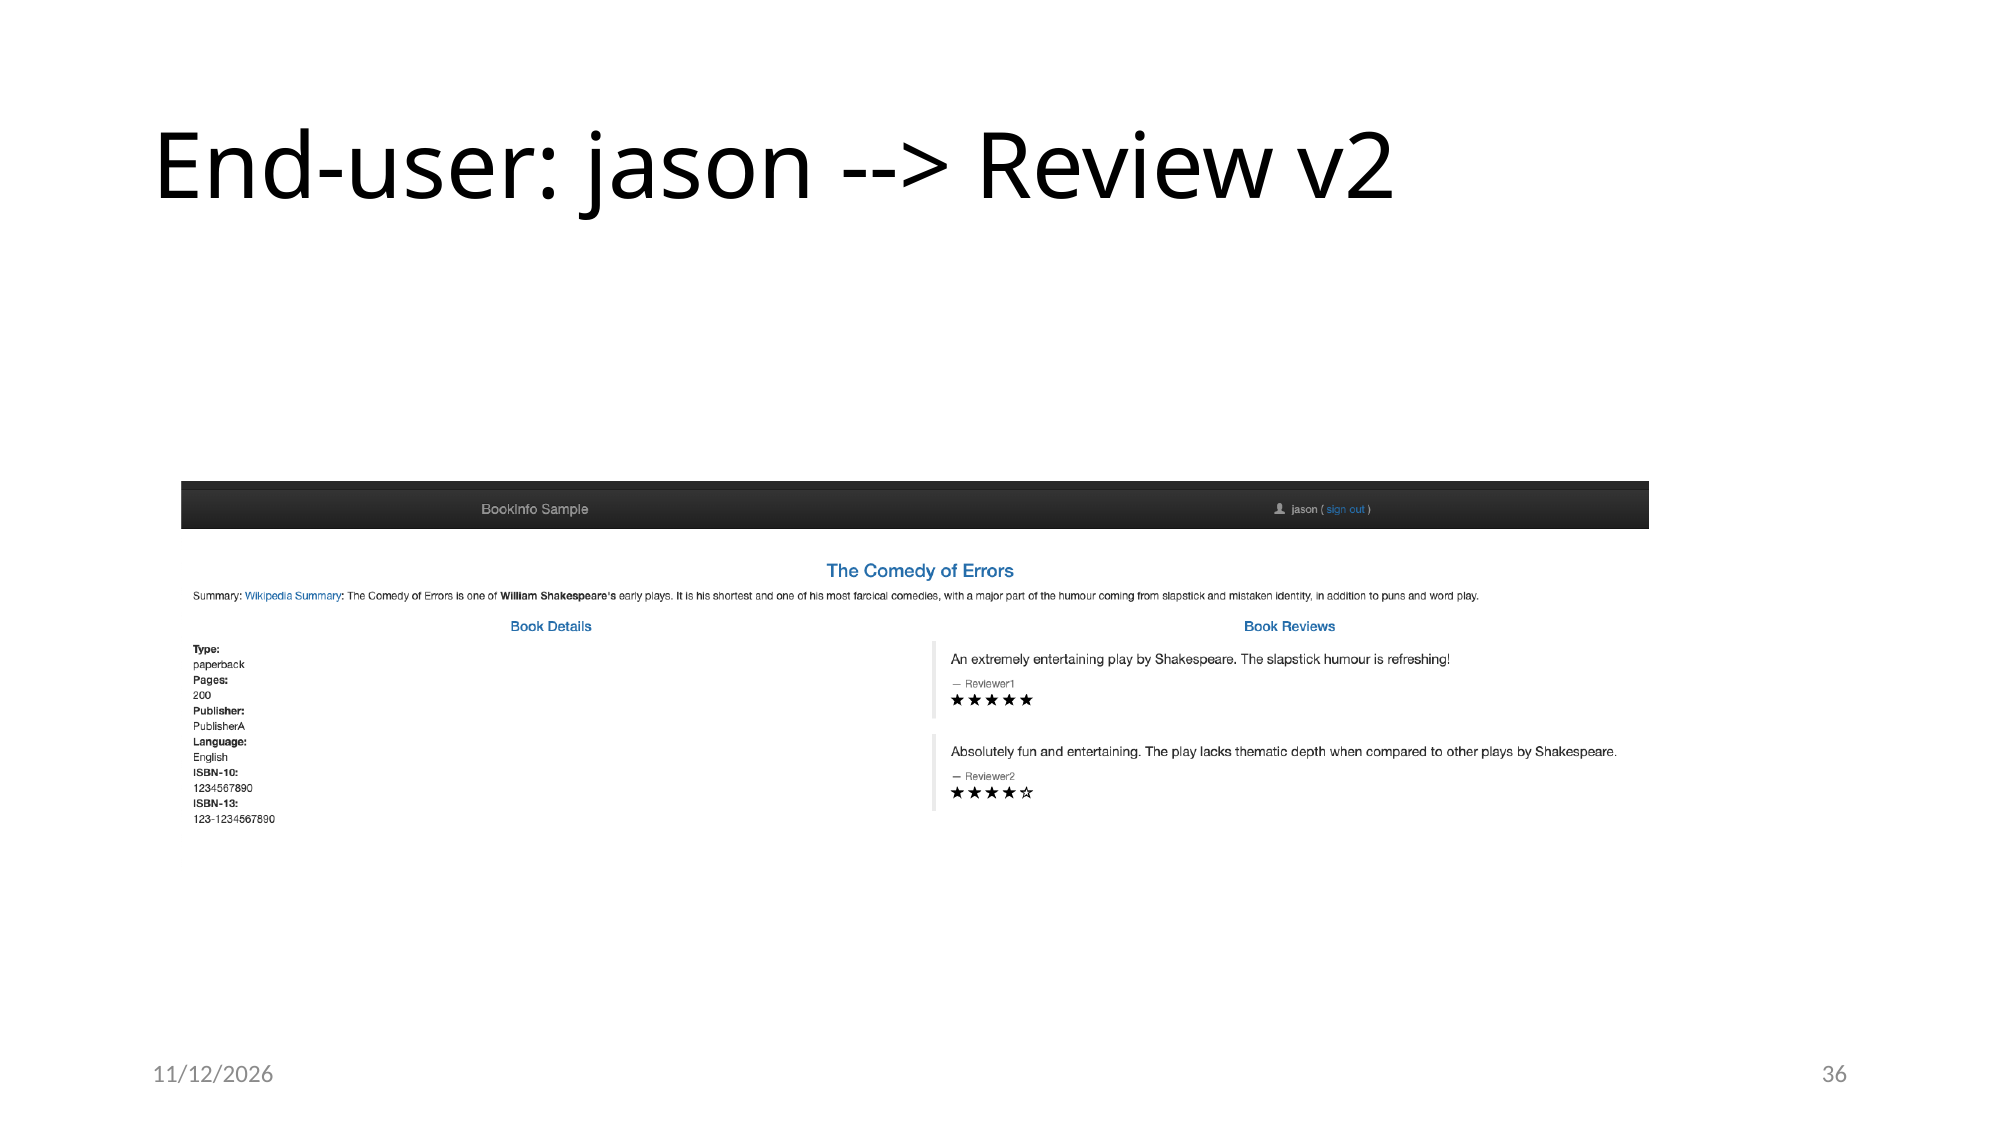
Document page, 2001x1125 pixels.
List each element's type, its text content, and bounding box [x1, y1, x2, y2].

slide_number 36 [1412, 1042, 1863, 1103]
title End-user: jason --> Review v2 [137, 59, 1863, 278]
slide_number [137, 1042, 588, 1103]
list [180, 481, 1649, 881]
